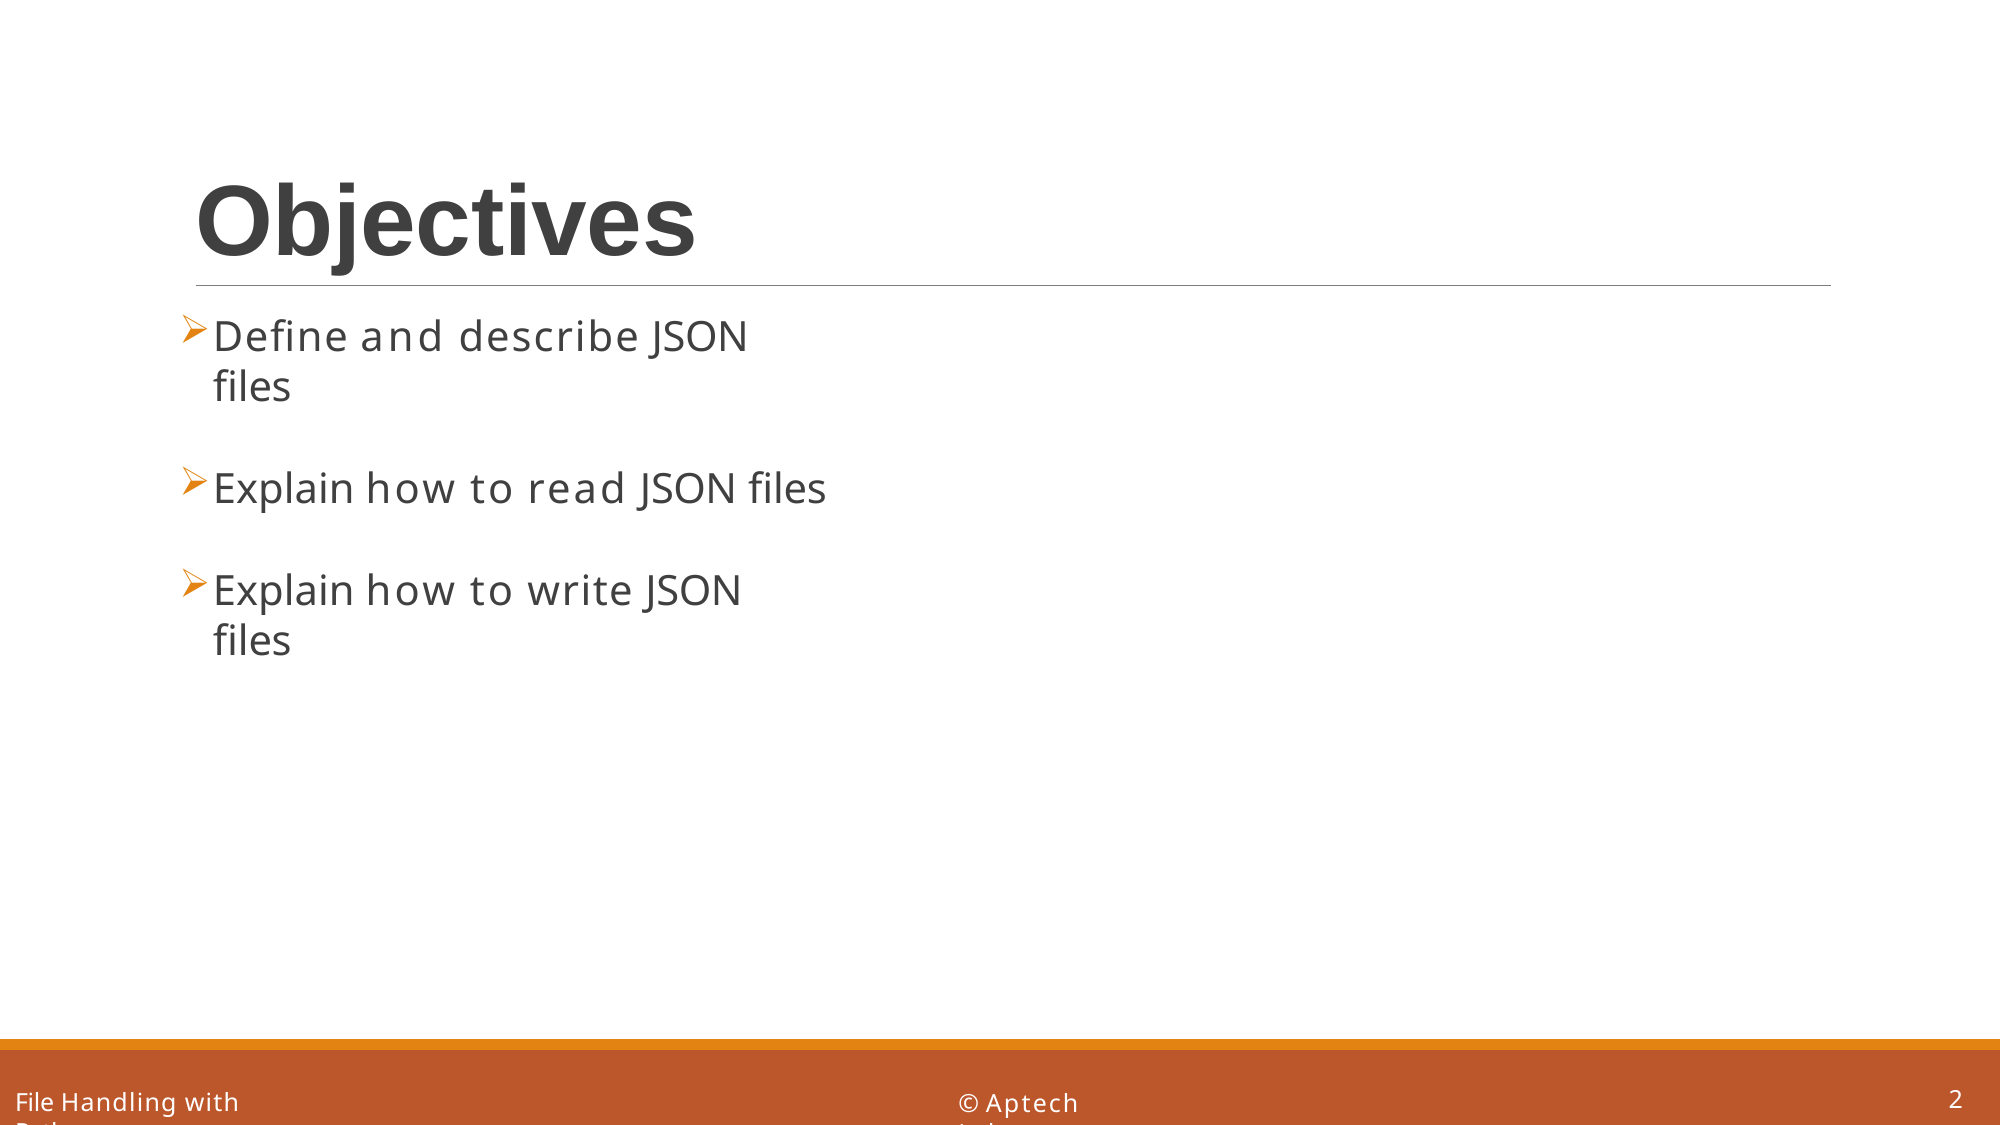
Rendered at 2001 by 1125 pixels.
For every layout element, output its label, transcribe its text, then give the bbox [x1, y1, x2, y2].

text_box Define and describe JSON files Explain how to read JSON files Explain how to write JSON files [177, 307, 832, 664]
slide_number File Handling with Python [12, 1086, 319, 1125]
footer © Aptech Ltd [956, 1087, 1122, 1125]
slide_number 2 [1942, 1083, 1985, 1125]
title Objectives [192, 51, 1781, 344]
